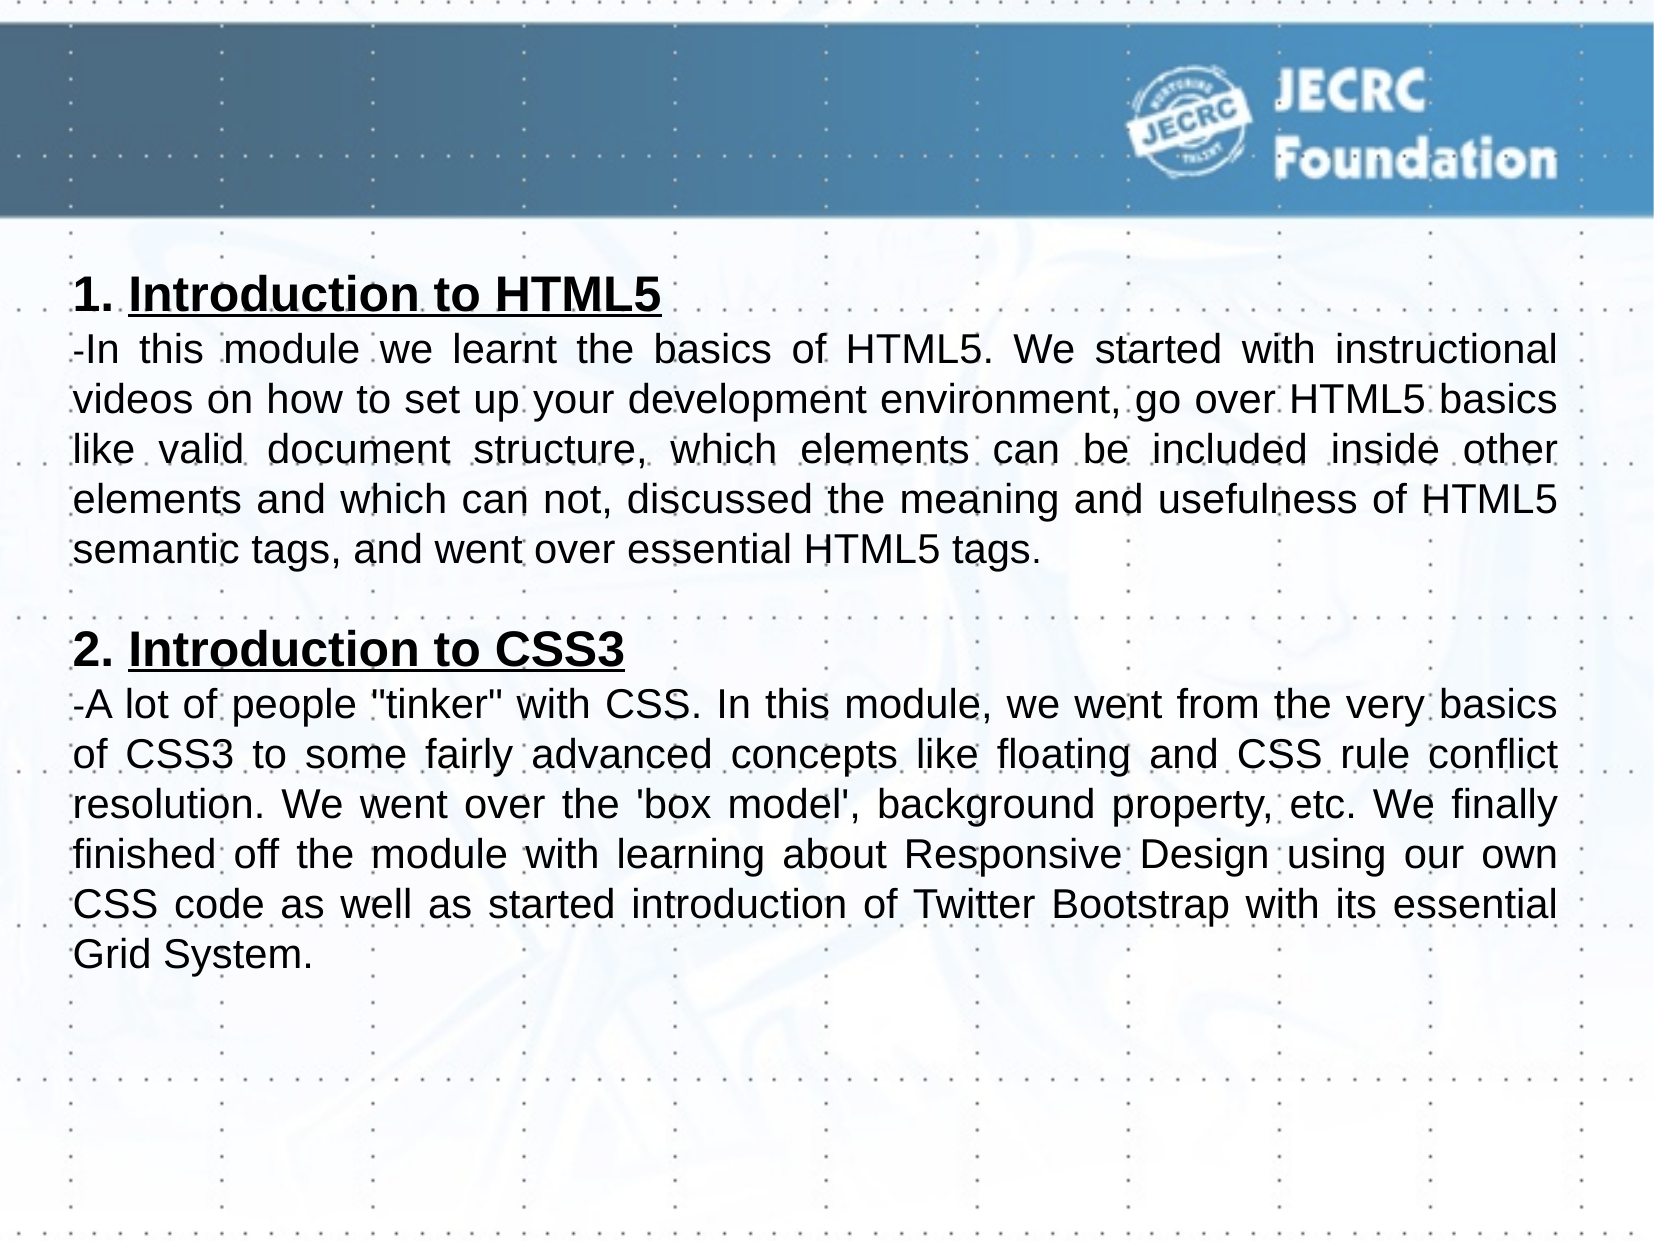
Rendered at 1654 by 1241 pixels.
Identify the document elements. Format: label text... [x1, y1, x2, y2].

text_box 1. Introduction to HTML5 -In this module we learnt the basics of HTML5. We started with instructional videos on how to set up your development environment, go over HTML5 basics like valid document structure, which elements can be included inside other elements and which can not, discussed the meaning and usefulness of HTML5 semantic tags, and went over essential HTML5 tags. 2. Introduction to CSS3 -A lot of people "tinker" with CSS. In this module, we went from the very basics of CSS3 to some fairly advanced concepts like floating and CSS rule conflict resolution. We went over the 'box model', background property, etc. We finally finished off the module with learning about Responsive Design using our own CSS code as well as started introduction of Twitter Bootstrap with its essential Grid System. [57, 253, 1574, 1109]
